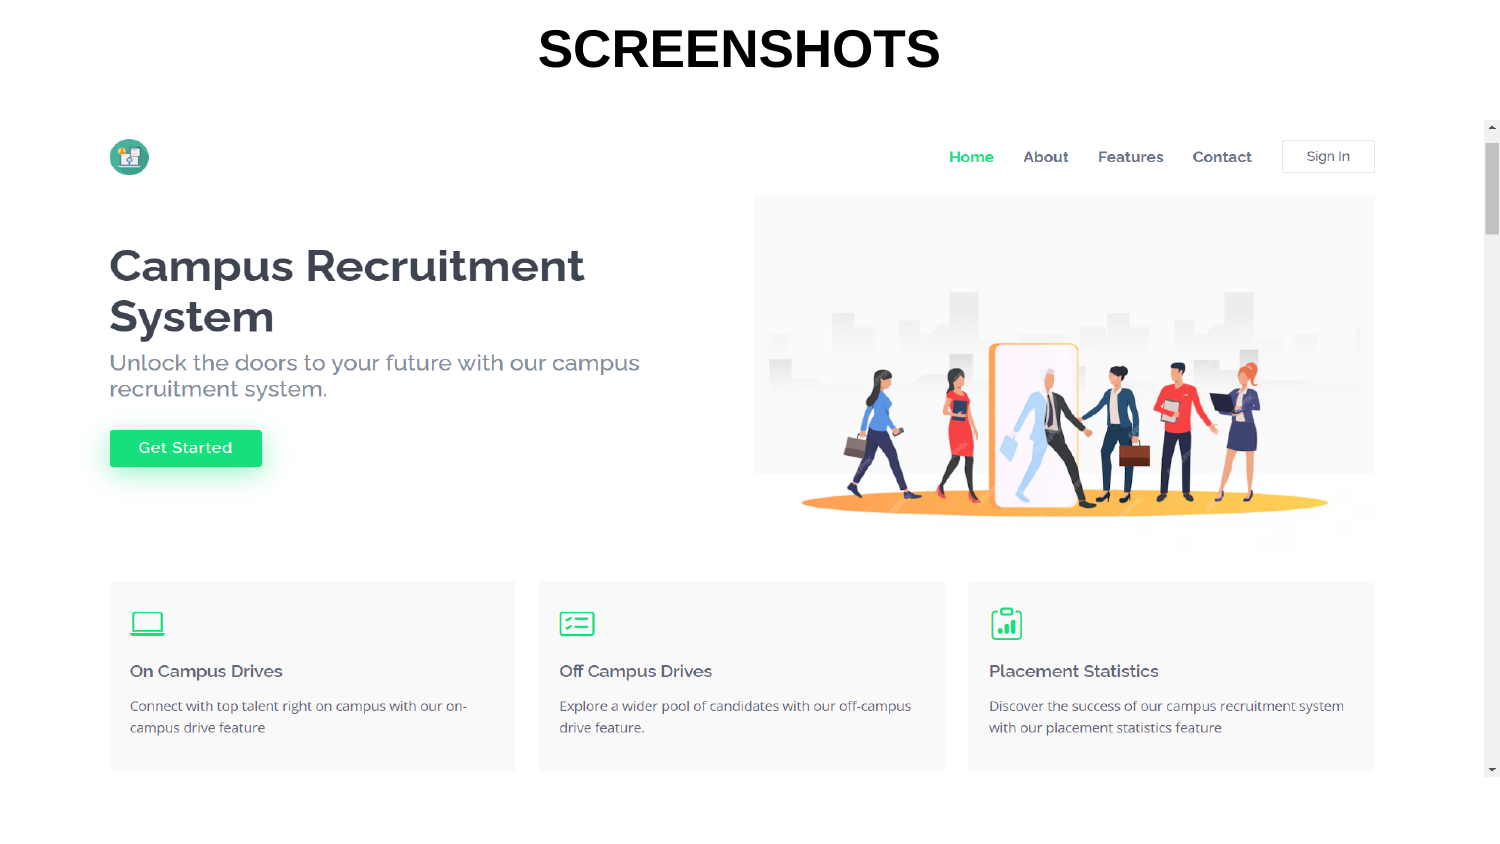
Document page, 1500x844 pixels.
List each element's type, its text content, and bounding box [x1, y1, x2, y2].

title SCREENSHOTS [40, 0, 1439, 94]
picture [0, 119, 1500, 778]
